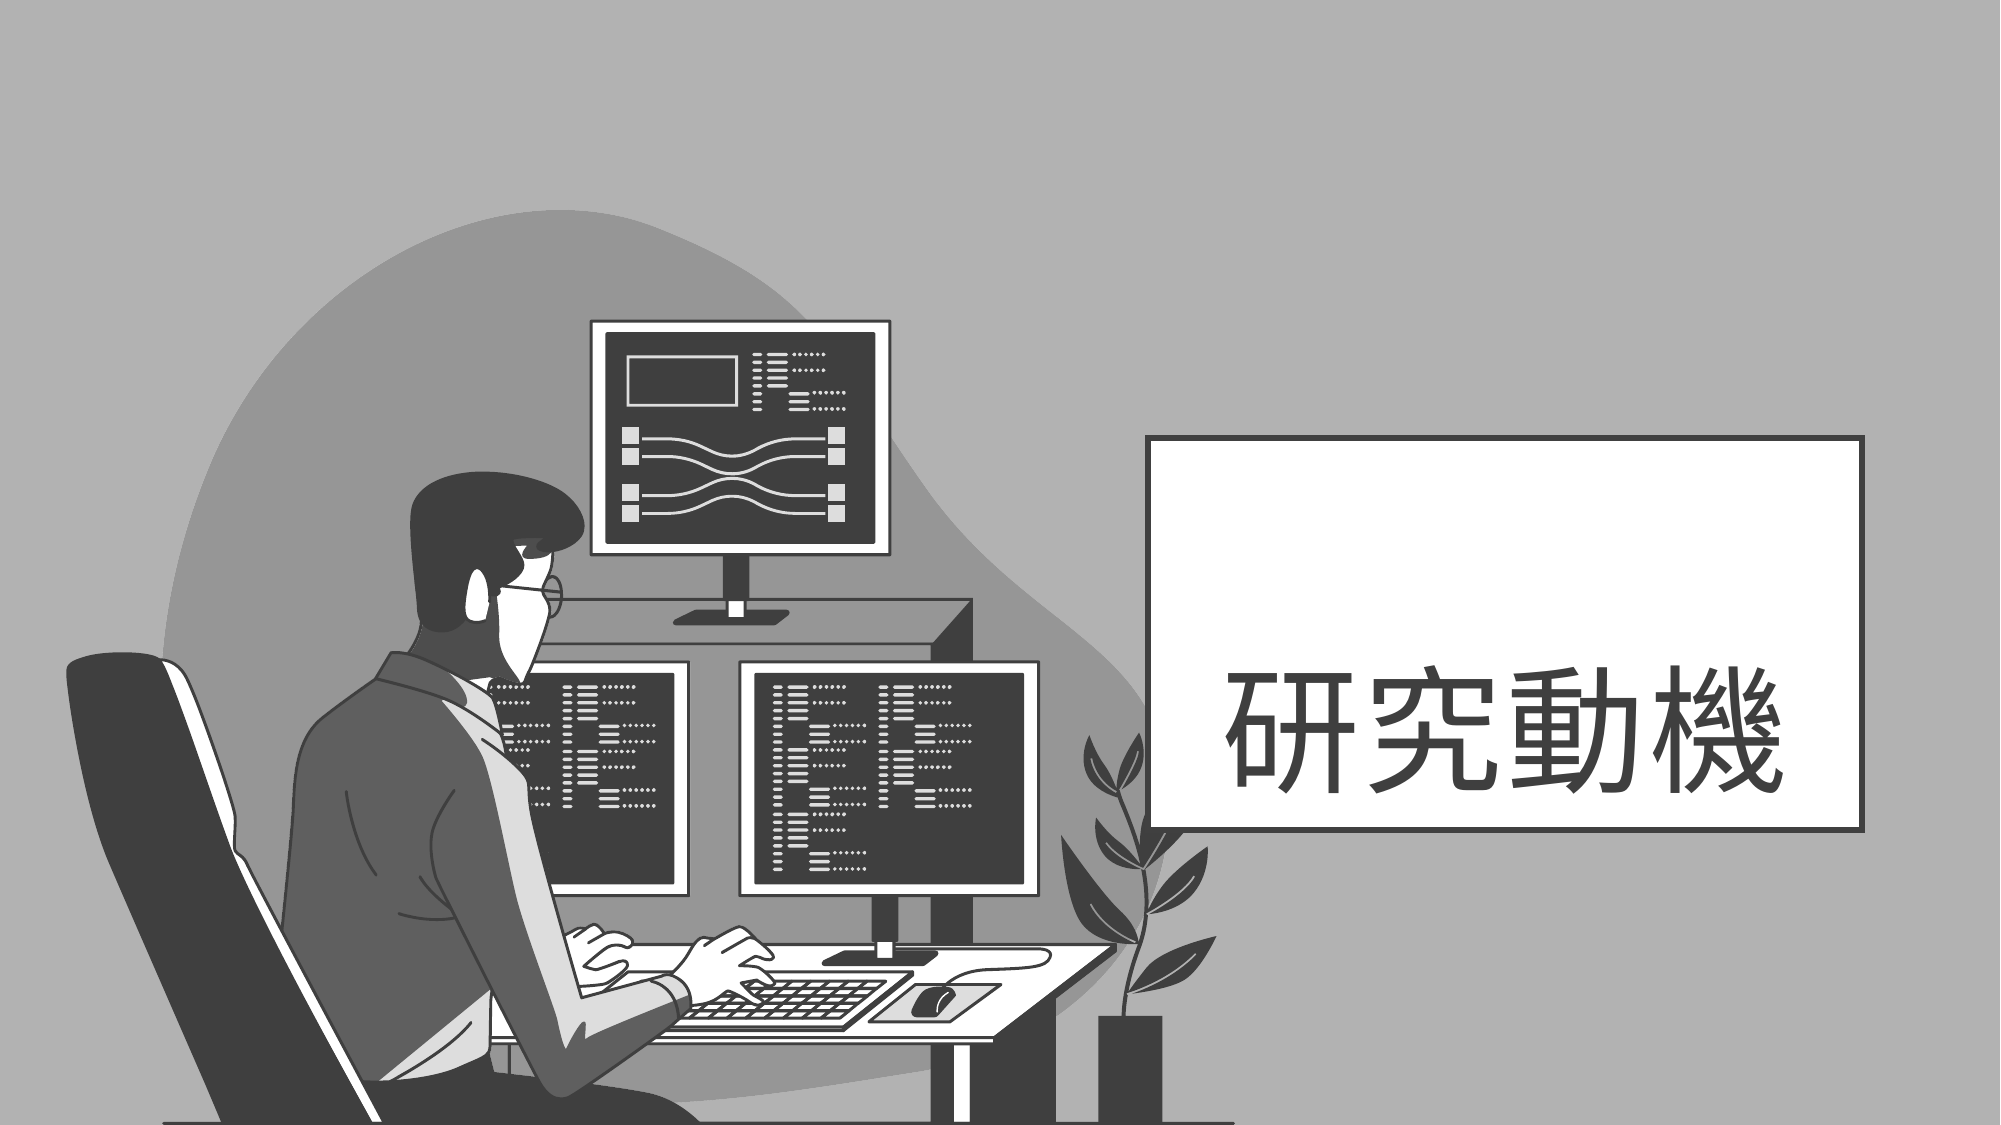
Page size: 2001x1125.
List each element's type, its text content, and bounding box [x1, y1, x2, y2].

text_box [66, 209, 1236, 1125]
title 研究動機 [1236, 435, 1865, 833]
